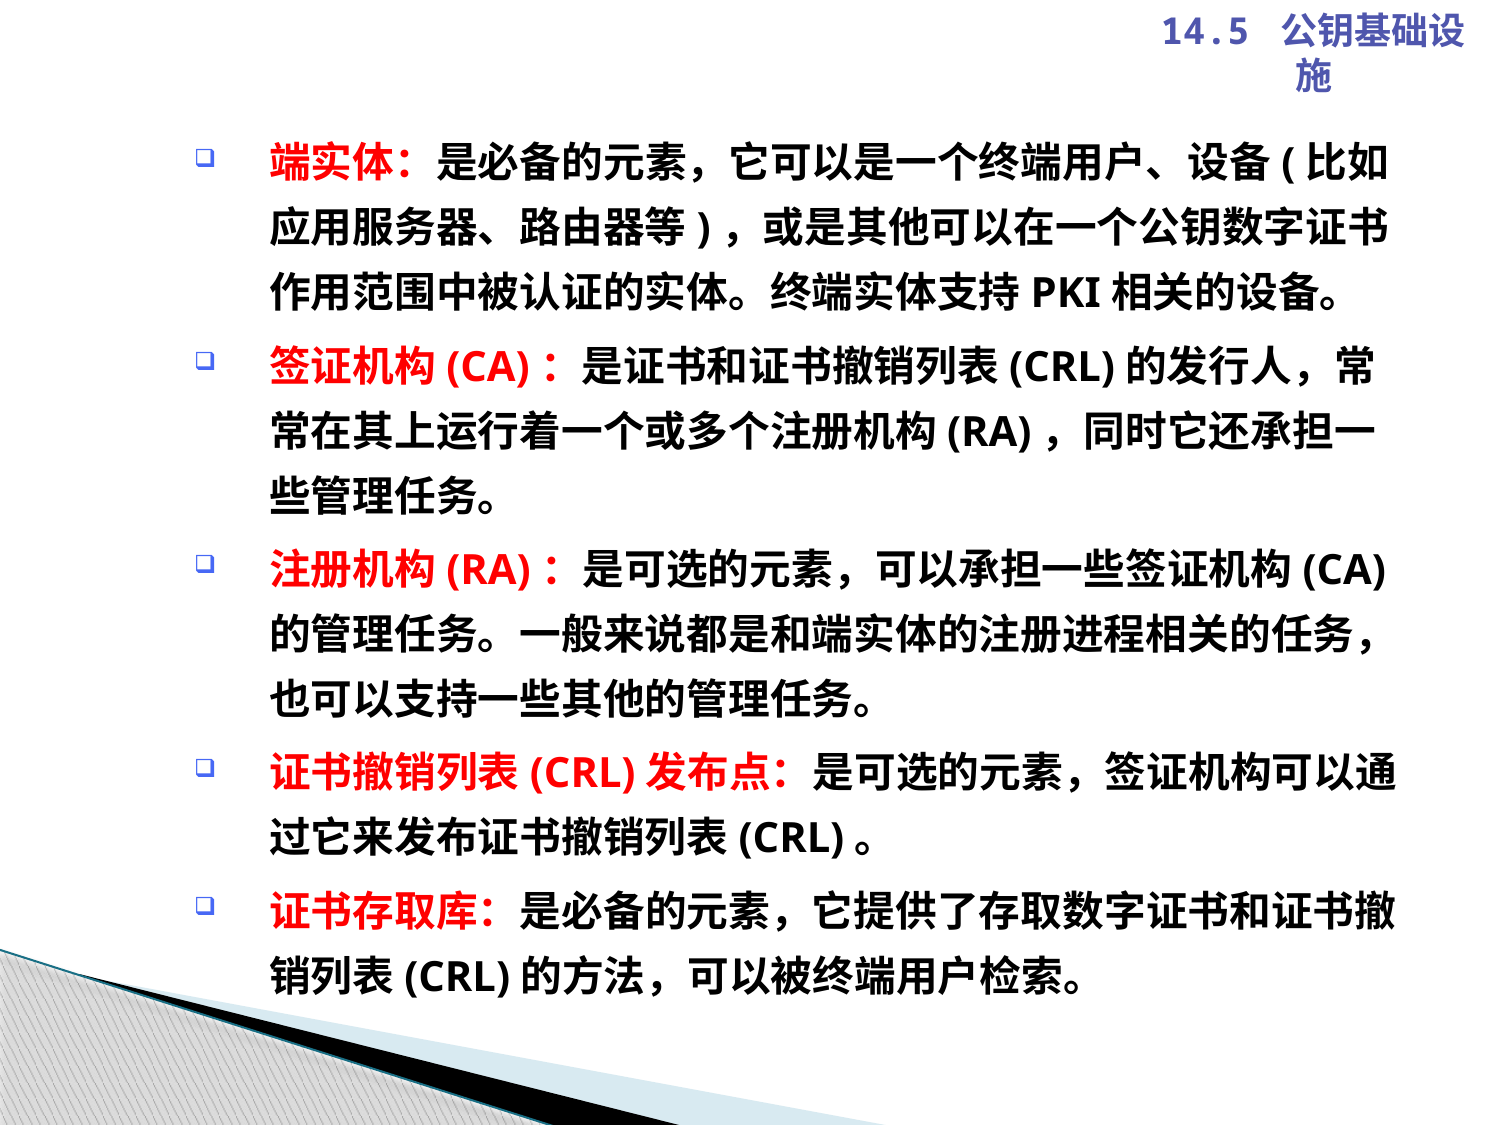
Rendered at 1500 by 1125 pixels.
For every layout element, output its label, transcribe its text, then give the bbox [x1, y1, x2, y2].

text_box 14.5 公钥基础设施 [1128, 0, 1499, 104]
text_box 端实体：是必备的元素，它可以是一个终端用户、设备(比如应用服务器、路由器等)，或是其他可以在一个公钥数字证书作用范围中被认证的实体。终端实体支持PKI相关的设备。 签证机构(CA)：是证书和证书撤销列表(CRL)的发行人，常常在其上运行着一个或多个注册机构(RA)，同时它还承担一些管理任务。 注册机构(RA)：是可选的元素，可以承担一些签证机构(CA)的管理任务。一般来说都是和端实体的注册进程相关的任务，也可以支持一些其他的管理任务。 证书撤销列表(CRL)发布点：是可选的元素，签证机构可以通过它来发布证书撤销列表(CRL)。 证书存取库：是必备的元素，它提供了存取数字证书和证书撤销列表(CRL)的方法，可以被终端用户检索。 [76, 113, 1427, 988]
